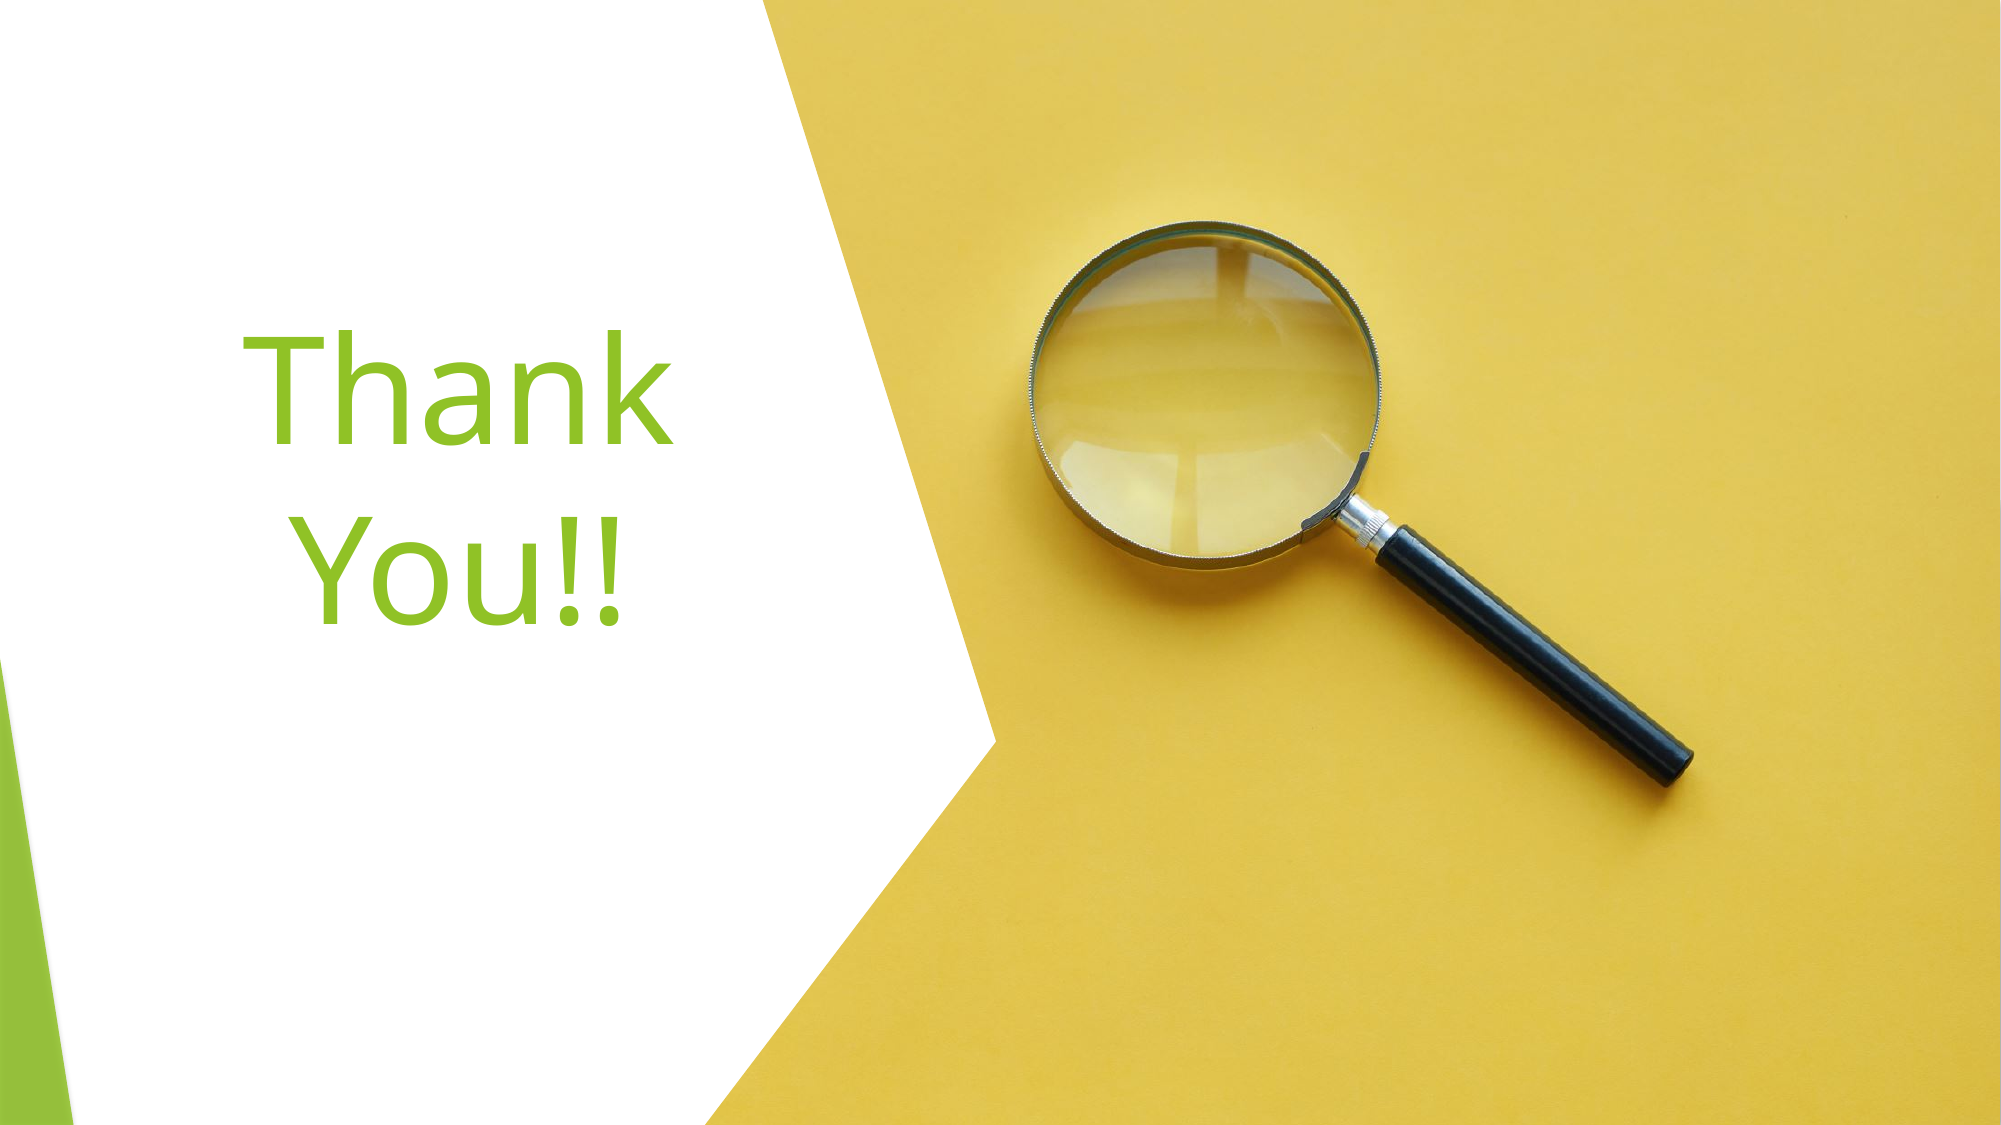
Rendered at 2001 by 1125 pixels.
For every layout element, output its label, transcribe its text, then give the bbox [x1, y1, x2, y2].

title Thank You!! [72, 420, 695, 932]
picture [699, 0, 2000, 1125]
